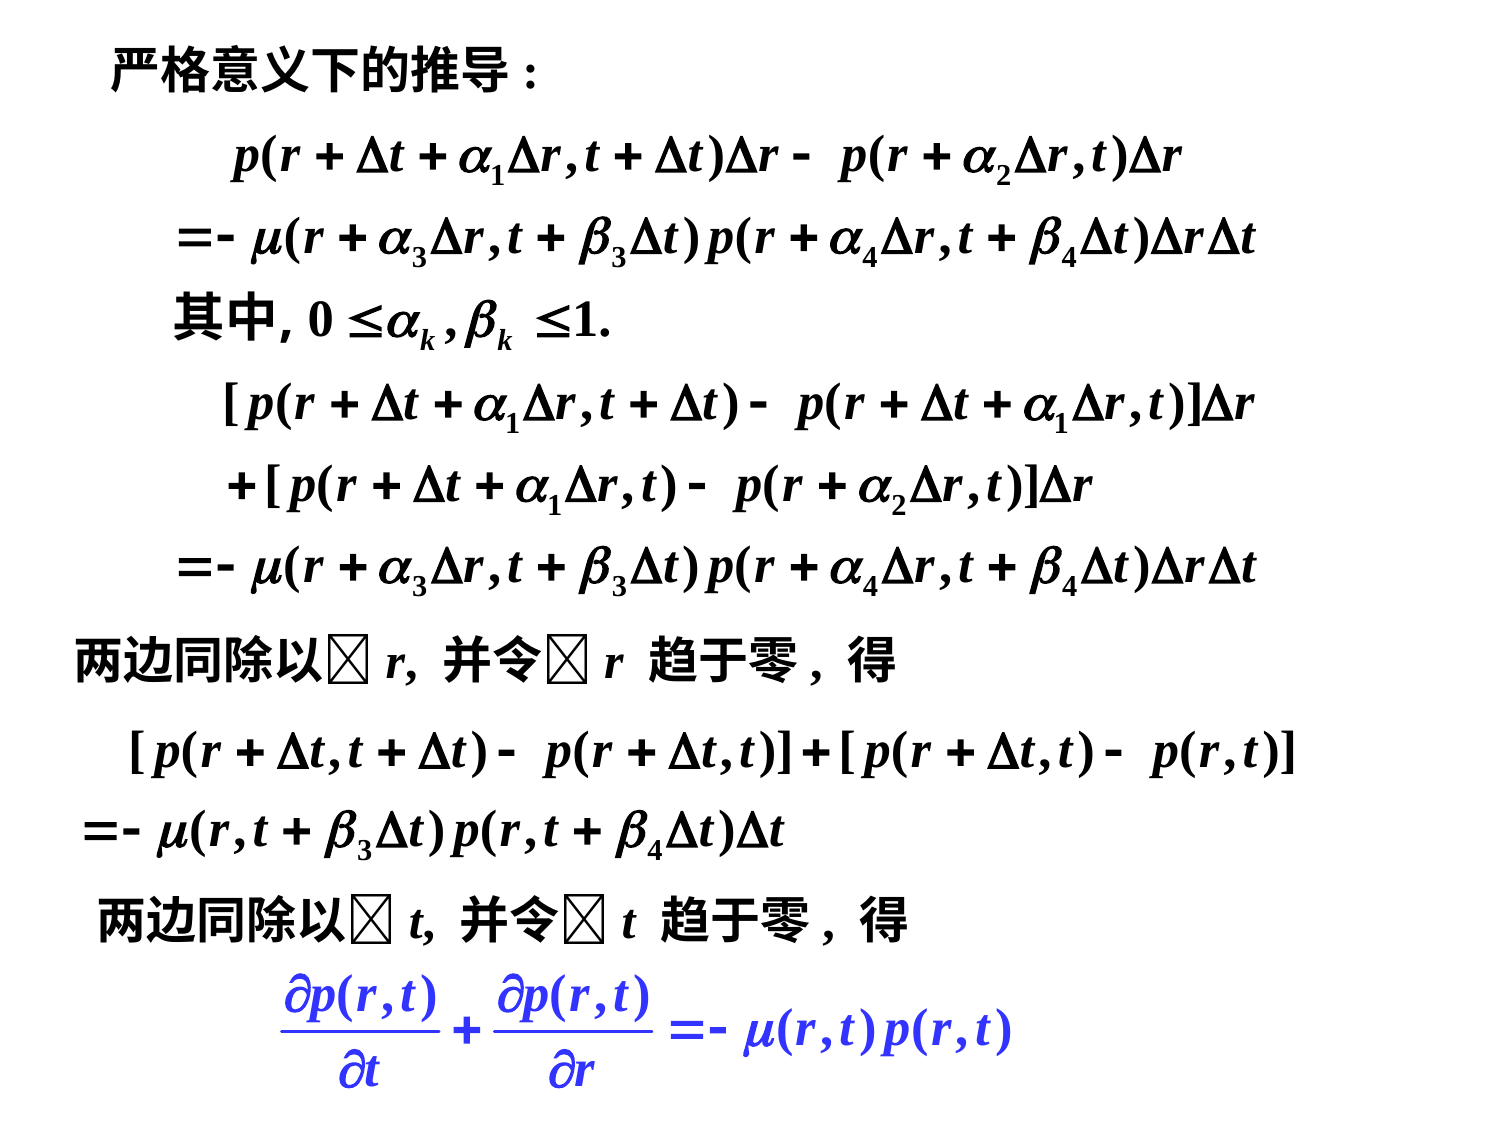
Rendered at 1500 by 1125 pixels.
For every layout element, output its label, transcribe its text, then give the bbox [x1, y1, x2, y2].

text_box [170, 125, 1263, 357]
text_box 两边同除以t, 并令t 趋于零, 得 [82, 881, 924, 957]
text_box 严格意义下的推导: [95, 30, 554, 106]
text_box 两边同除以r, 并令r 趋于零, 得 [58, 621, 912, 697]
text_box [76, 727, 1298, 867]
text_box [170, 373, 1264, 603]
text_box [277, 963, 1014, 1091]
